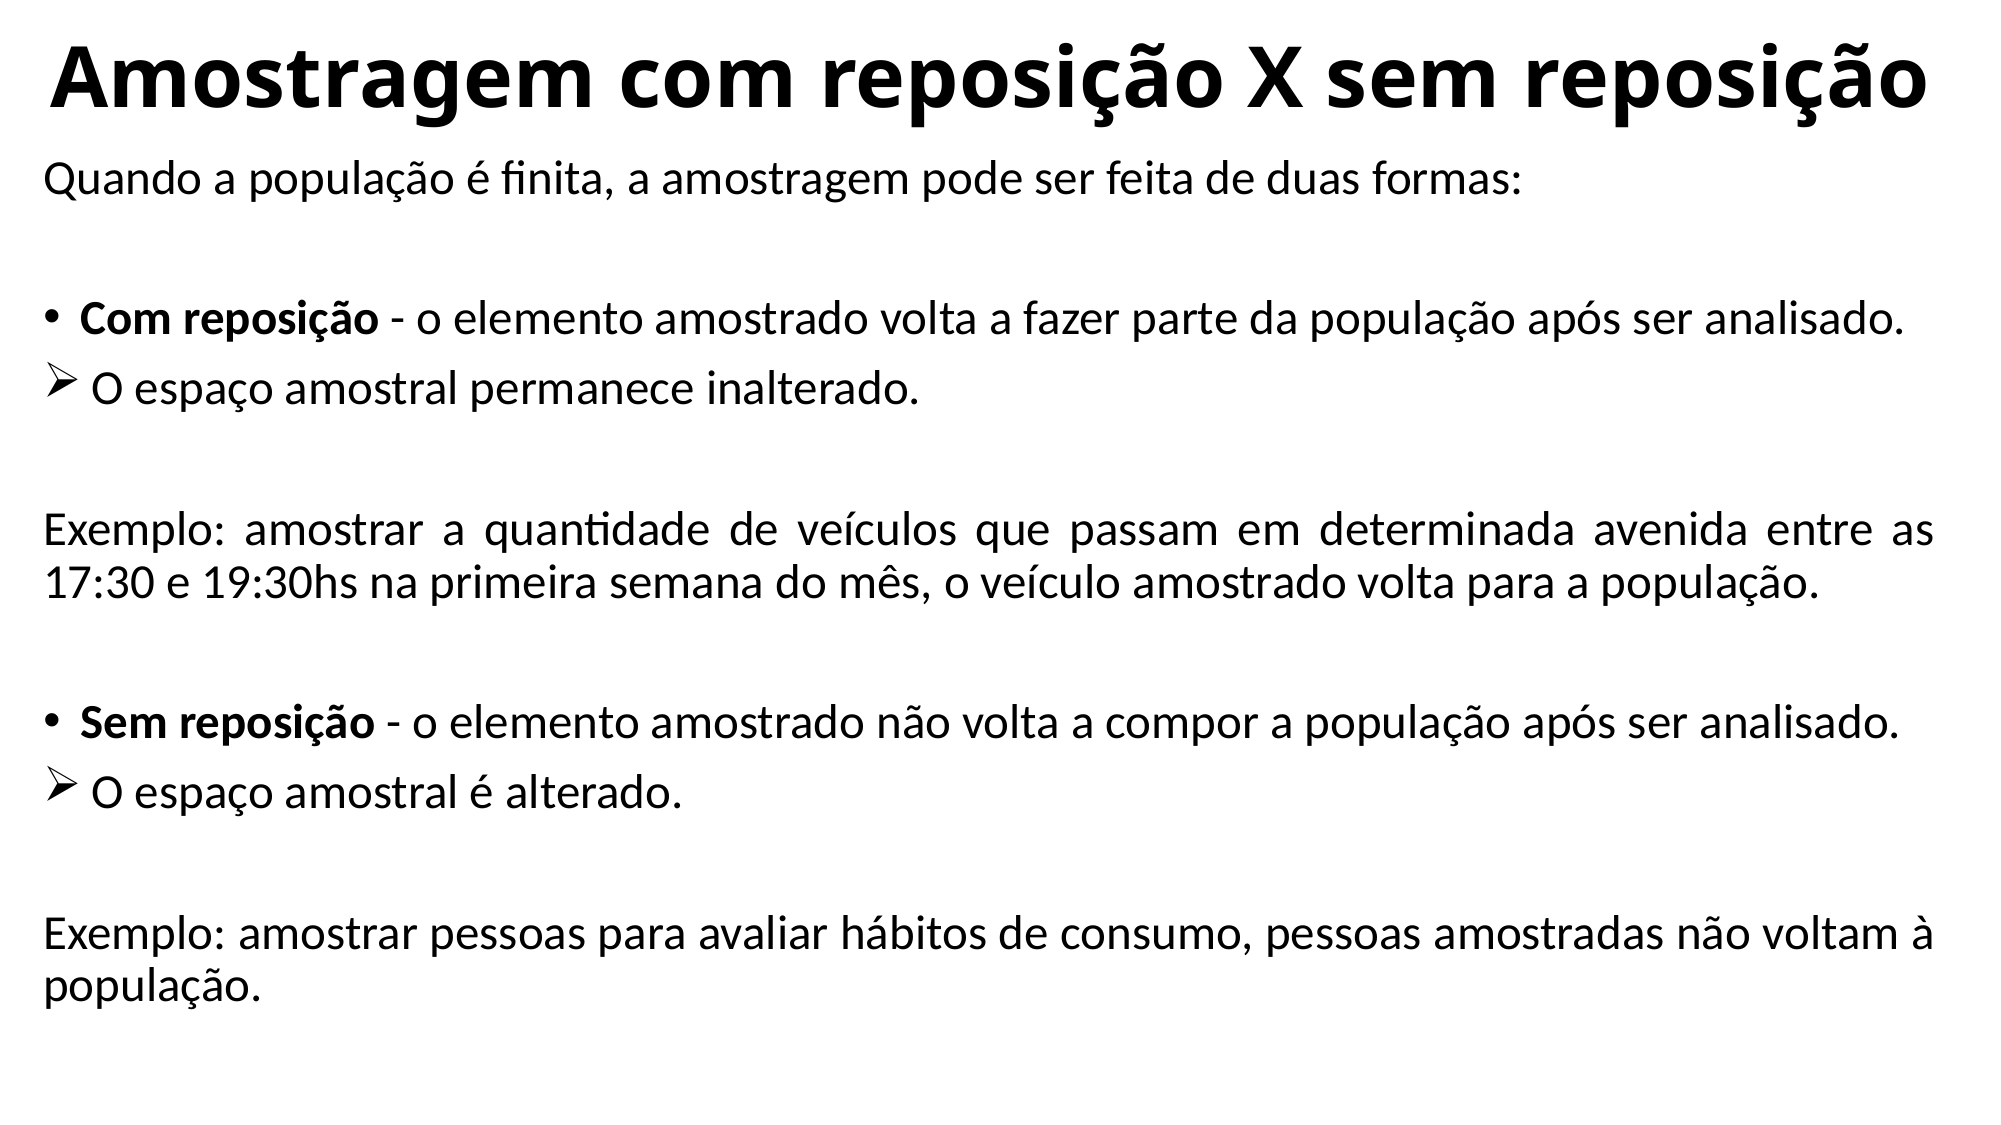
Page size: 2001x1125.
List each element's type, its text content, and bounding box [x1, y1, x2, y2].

list Quando a população é finita, a amostragem pode ser feita de duas formas: Com reposição - o elemento amostrado volta a fazer parte da população após ser analisado. O espaço amostral permanece inalterado. Exemplo: amostrar a quantidade de veículos que passam em determinada avenida entre as 17:30 e 19:30hs na primeira semana do mês, o veículo amostrado volta para a população. Sem reposição - o elemento amostrado não volta a compor a população após ser analisado. O espaço amostral é alterado. Exemplo: amostrar pessoas para avaliar hábitos de consumo, pessoas amostradas não voltam à população. [28, 144, 1953, 1094]
title Amostragem com reposição X sem reposição [28, 16, 1953, 144]
